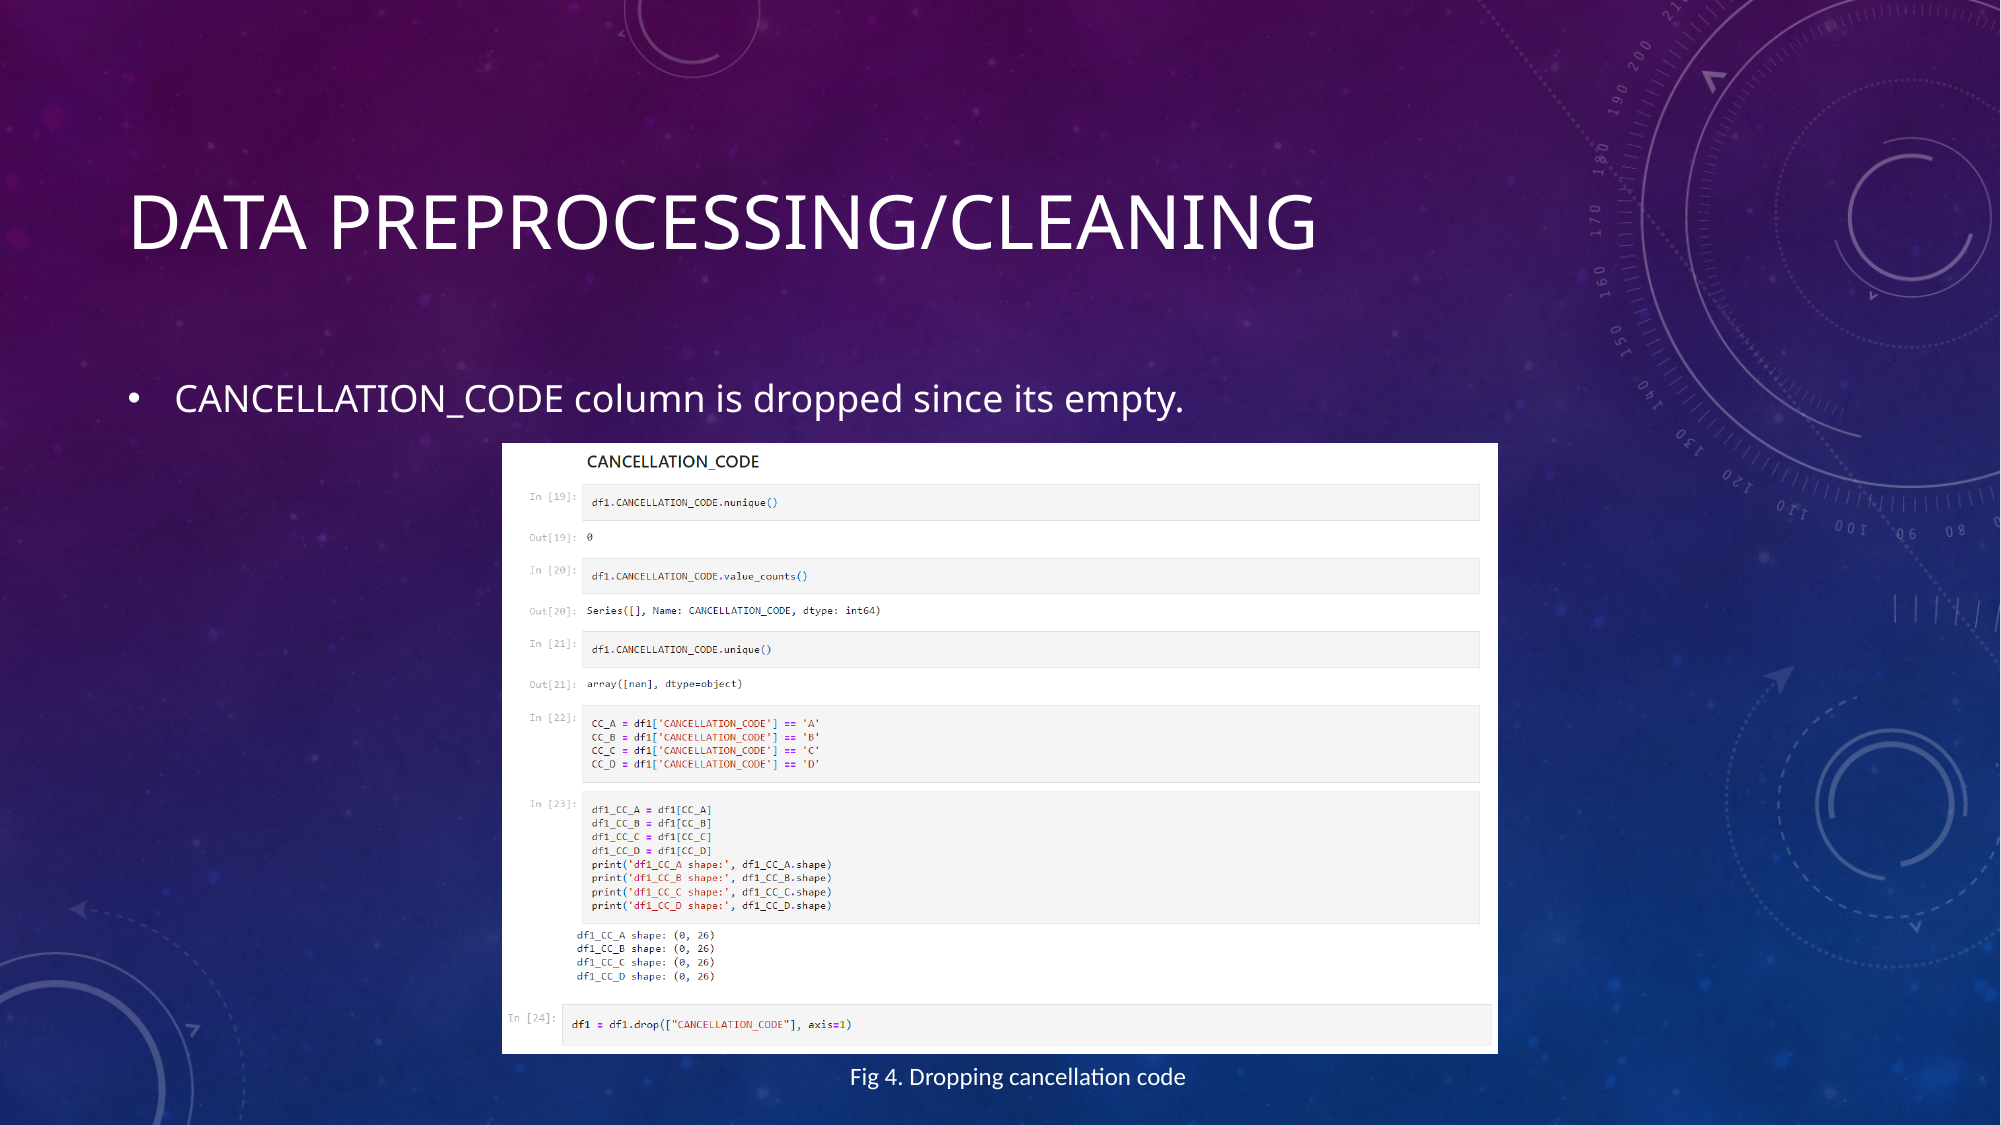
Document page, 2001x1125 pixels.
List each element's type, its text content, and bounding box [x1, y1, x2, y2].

text_box Fig 4. Dropping cancellation code [835, 1053, 1580, 1099]
picture [0, 0, 2001, 1125]
list CANCELLATION_CODE column is dropped since its empty. [112, 324, 1775, 471]
title Data Preprocessing/Cleaning [112, 99, 1775, 324]
